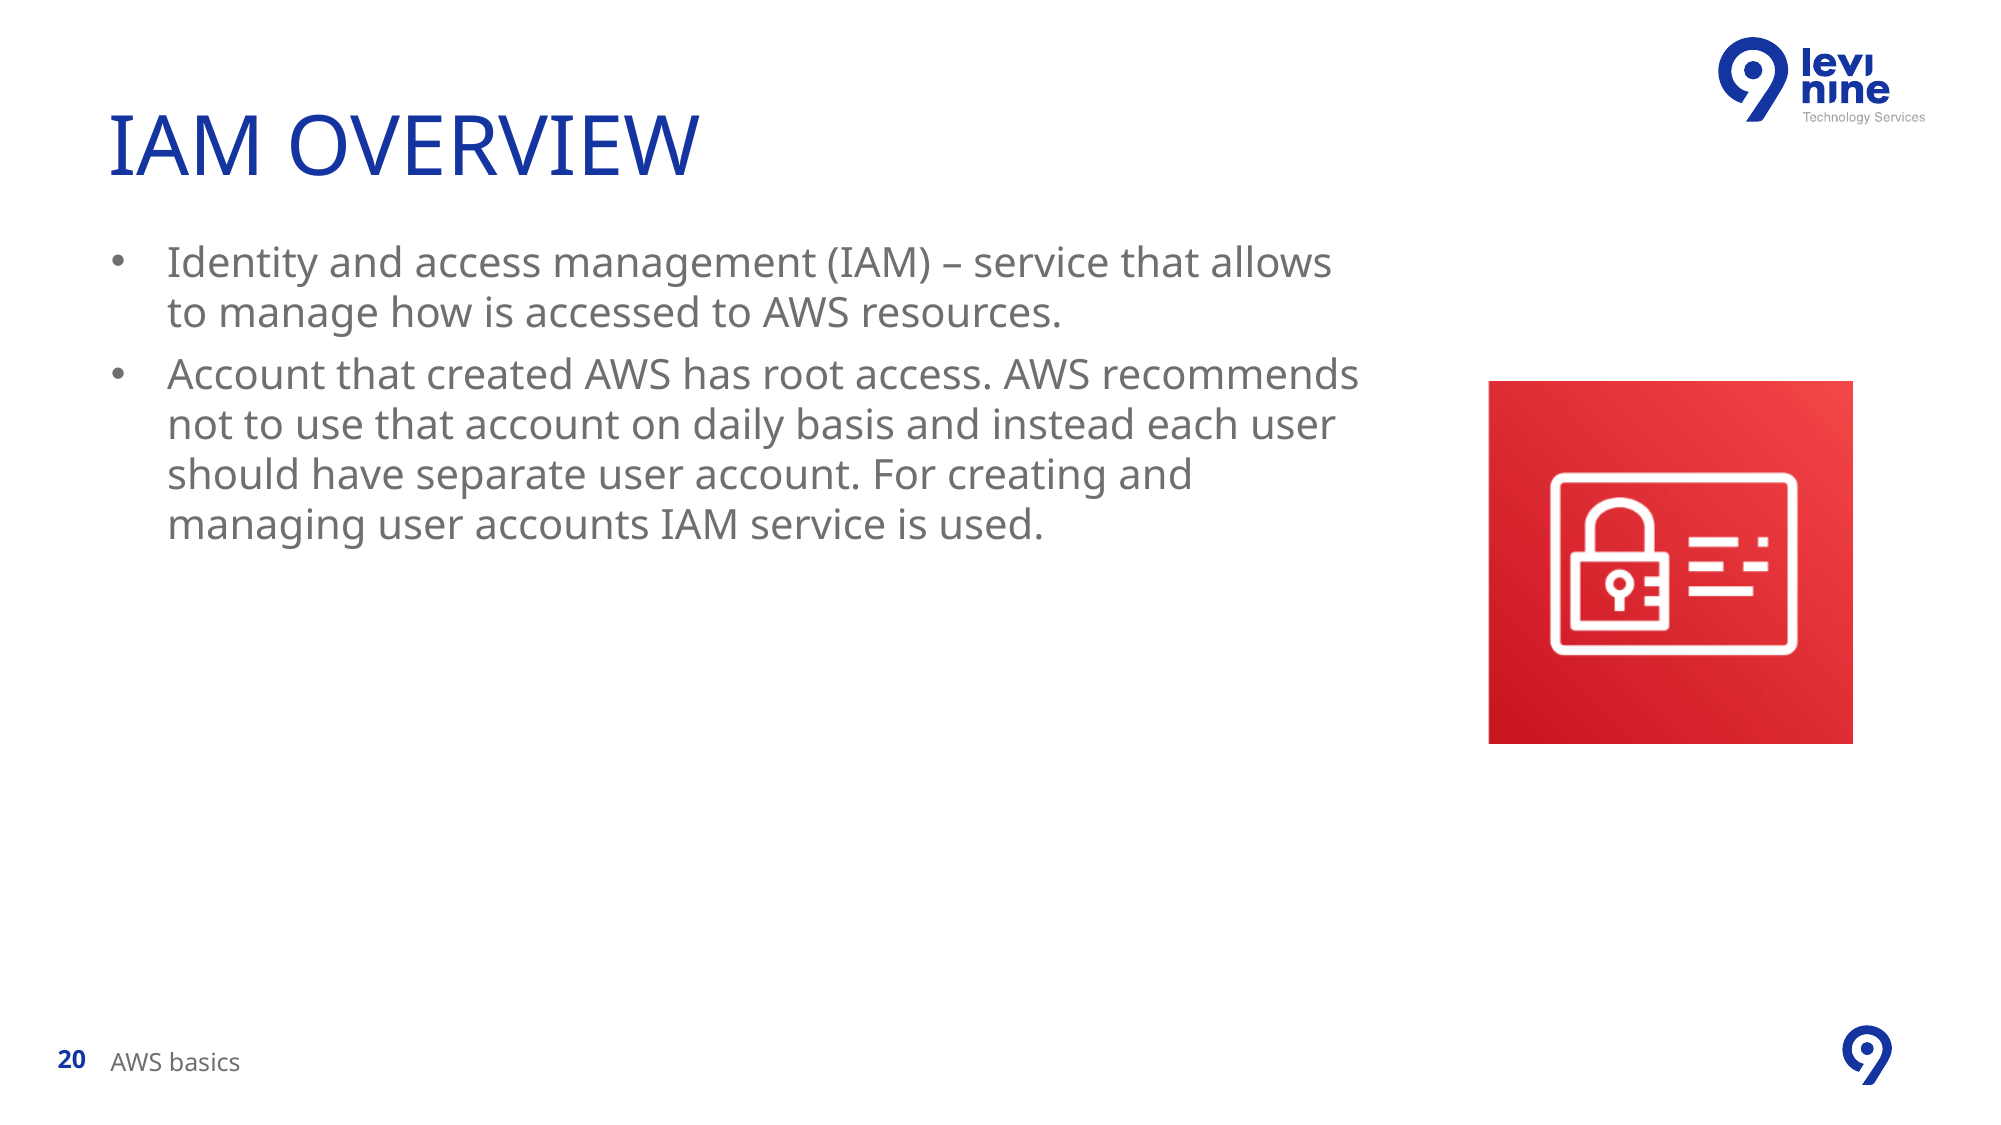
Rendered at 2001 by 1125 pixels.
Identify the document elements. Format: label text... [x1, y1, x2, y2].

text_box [1718, 37, 1925, 125]
footer AWS basics [110, 1045, 1289, 1077]
list Identity and access management (IAM) – service that allows to manage how is accessed to AWS resources. Account that created AWS has root access. AWS recommends not to use that account on daily basis and instead each user should have separate user account. For creating and managing user accounts IAM service is used. [110, 235, 1379, 1016]
title IAM overview [108, 84, 1497, 225]
slide_number 20 [57, 1045, 103, 1077]
picture [1488, 381, 1853, 744]
